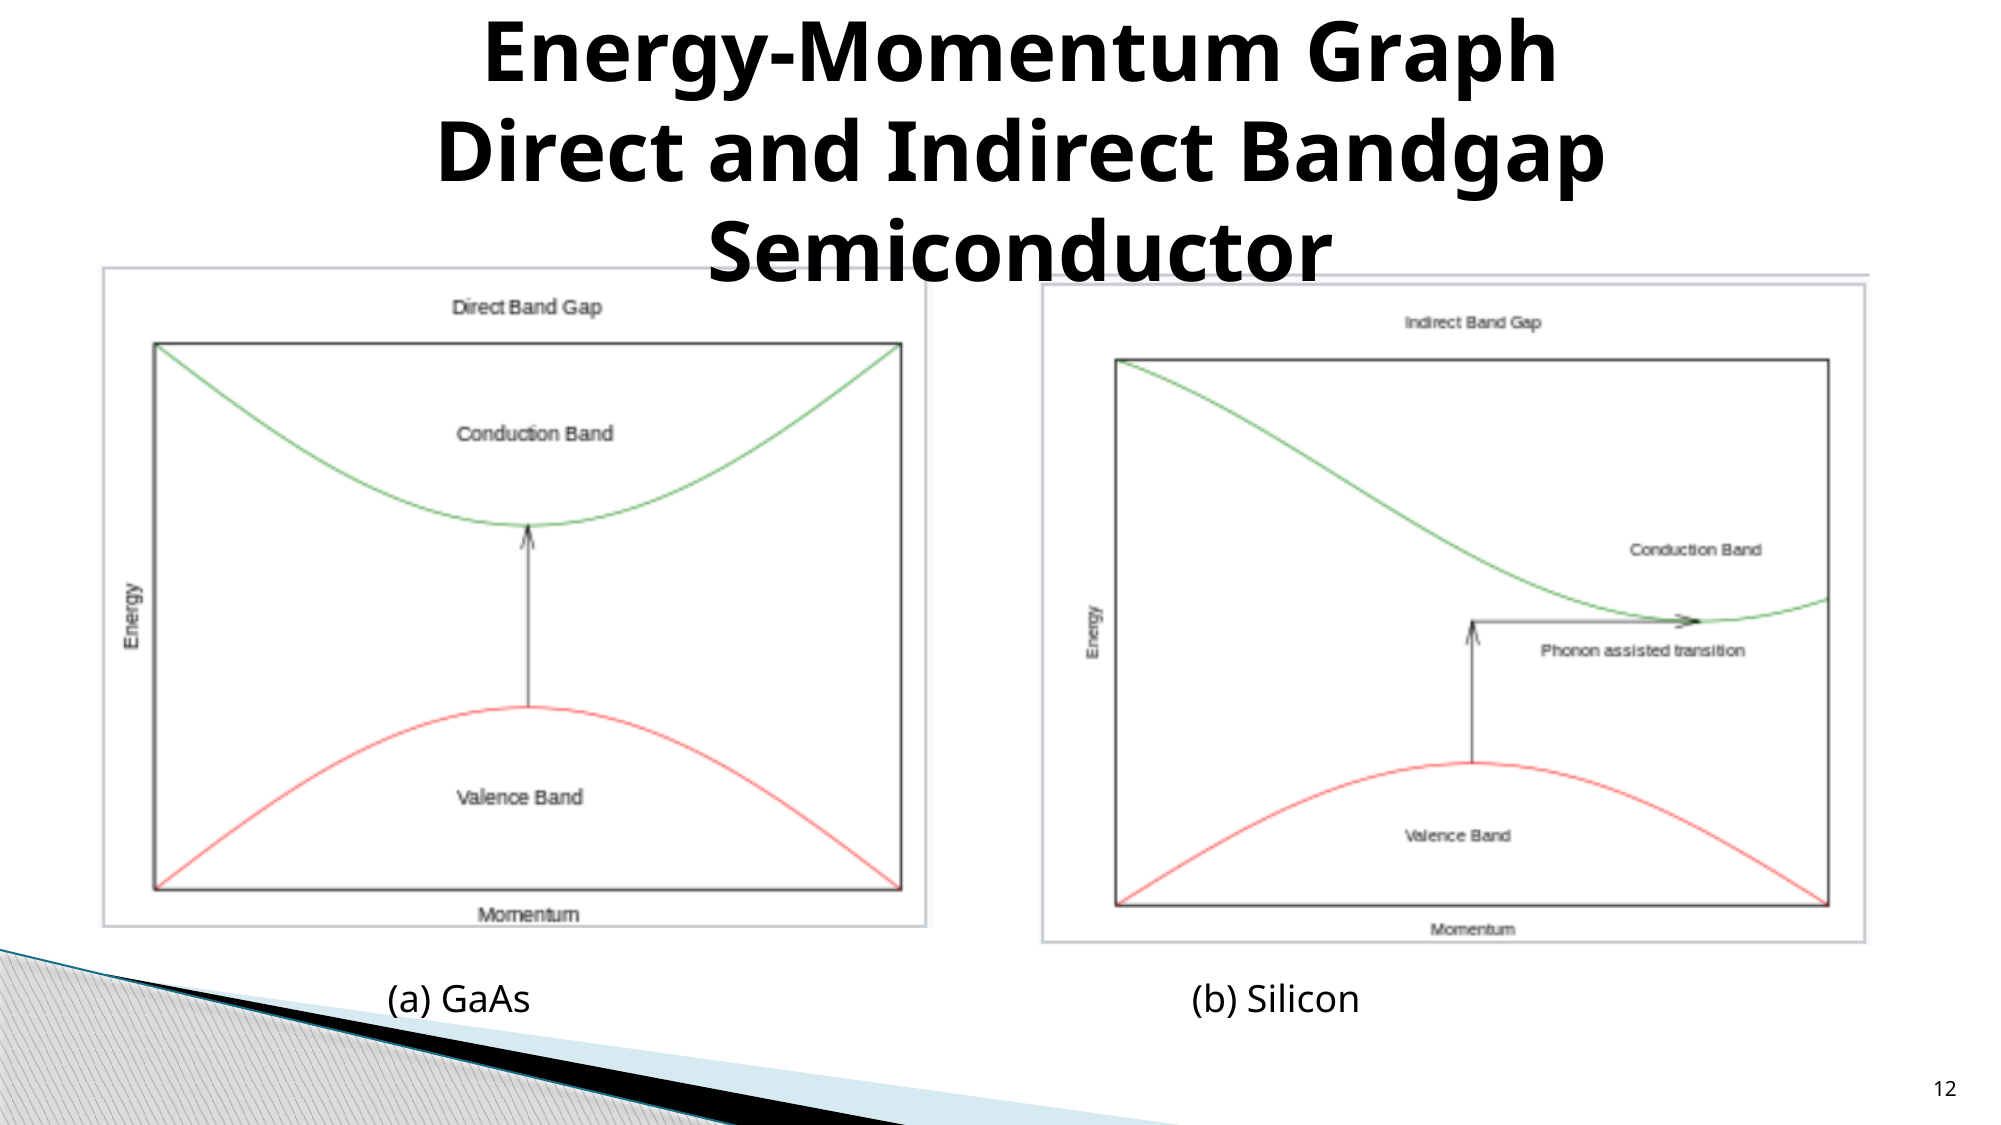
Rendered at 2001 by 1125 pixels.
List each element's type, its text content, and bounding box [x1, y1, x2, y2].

text_box Energy-Momentum Graph Direct and Indirect Bandgap Semiconductor [97, 0, 1945, 306]
picture [1038, 271, 1870, 946]
slide_number 12 [1891, 1051, 1972, 1112]
text_box (a) GaAs (b) Silicon [372, 967, 1728, 1028]
picture [97, 264, 934, 928]
